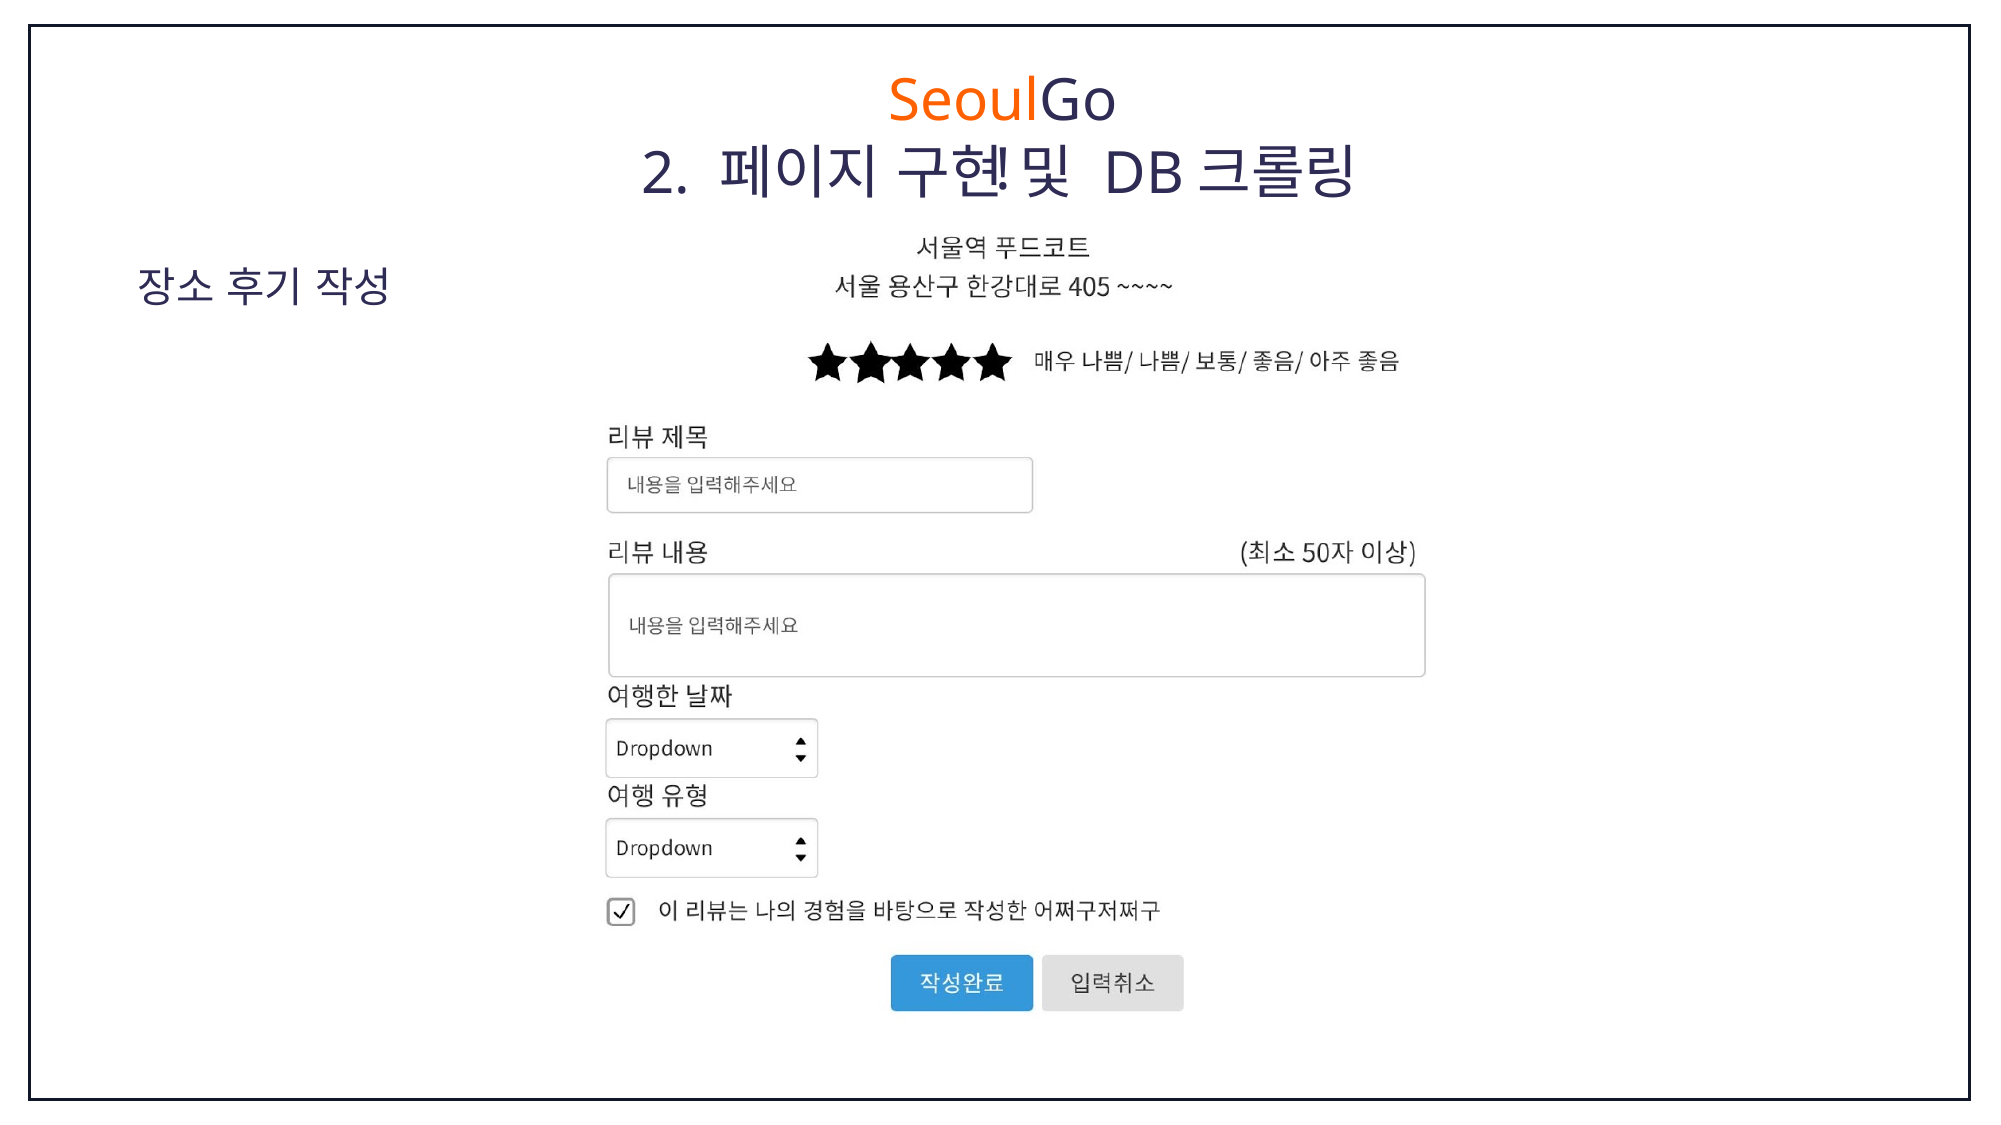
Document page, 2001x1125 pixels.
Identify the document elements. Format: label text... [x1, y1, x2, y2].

text_box SeoulGo! [866, 54, 1140, 209]
text_box [28, 24, 1970, 1100]
text_box 2. 페이지 구현 및 DB크롤링 [568, 127, 1432, 213]
picture [308, 217, 1698, 1071]
text_box 장소 후기 작성 [105, 253, 308, 319]
